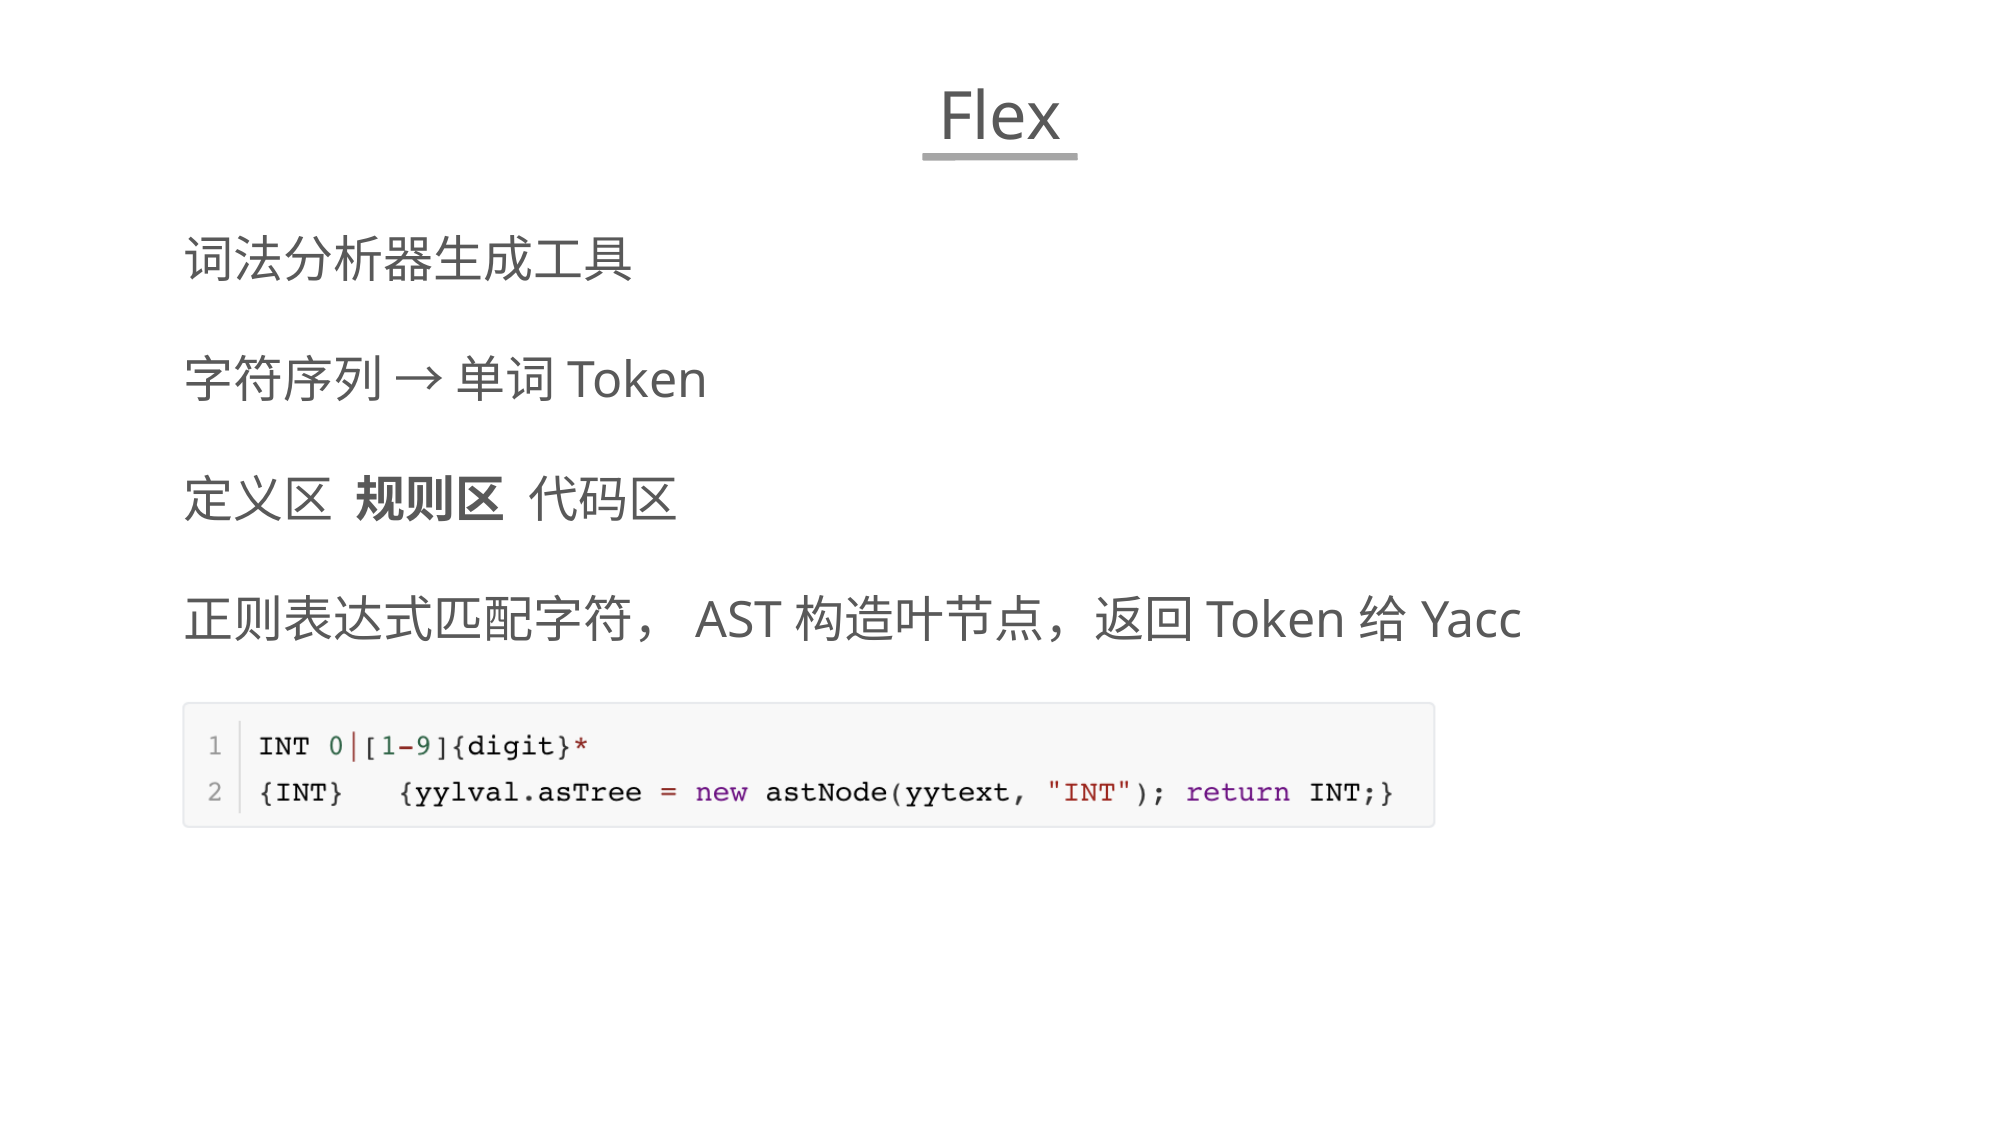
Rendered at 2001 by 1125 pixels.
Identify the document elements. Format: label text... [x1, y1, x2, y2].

text_box [921, 151, 1079, 161]
text_box 词法分析器生成工具 字符序列 → 单词Token 定义区 规则区 代码区 正则表达式匹配字符，AST构造叶节点，返回Token给Yacc [172, 161, 1898, 653]
picture [172, 682, 1450, 850]
text_box Flex [923, 65, 1077, 151]
